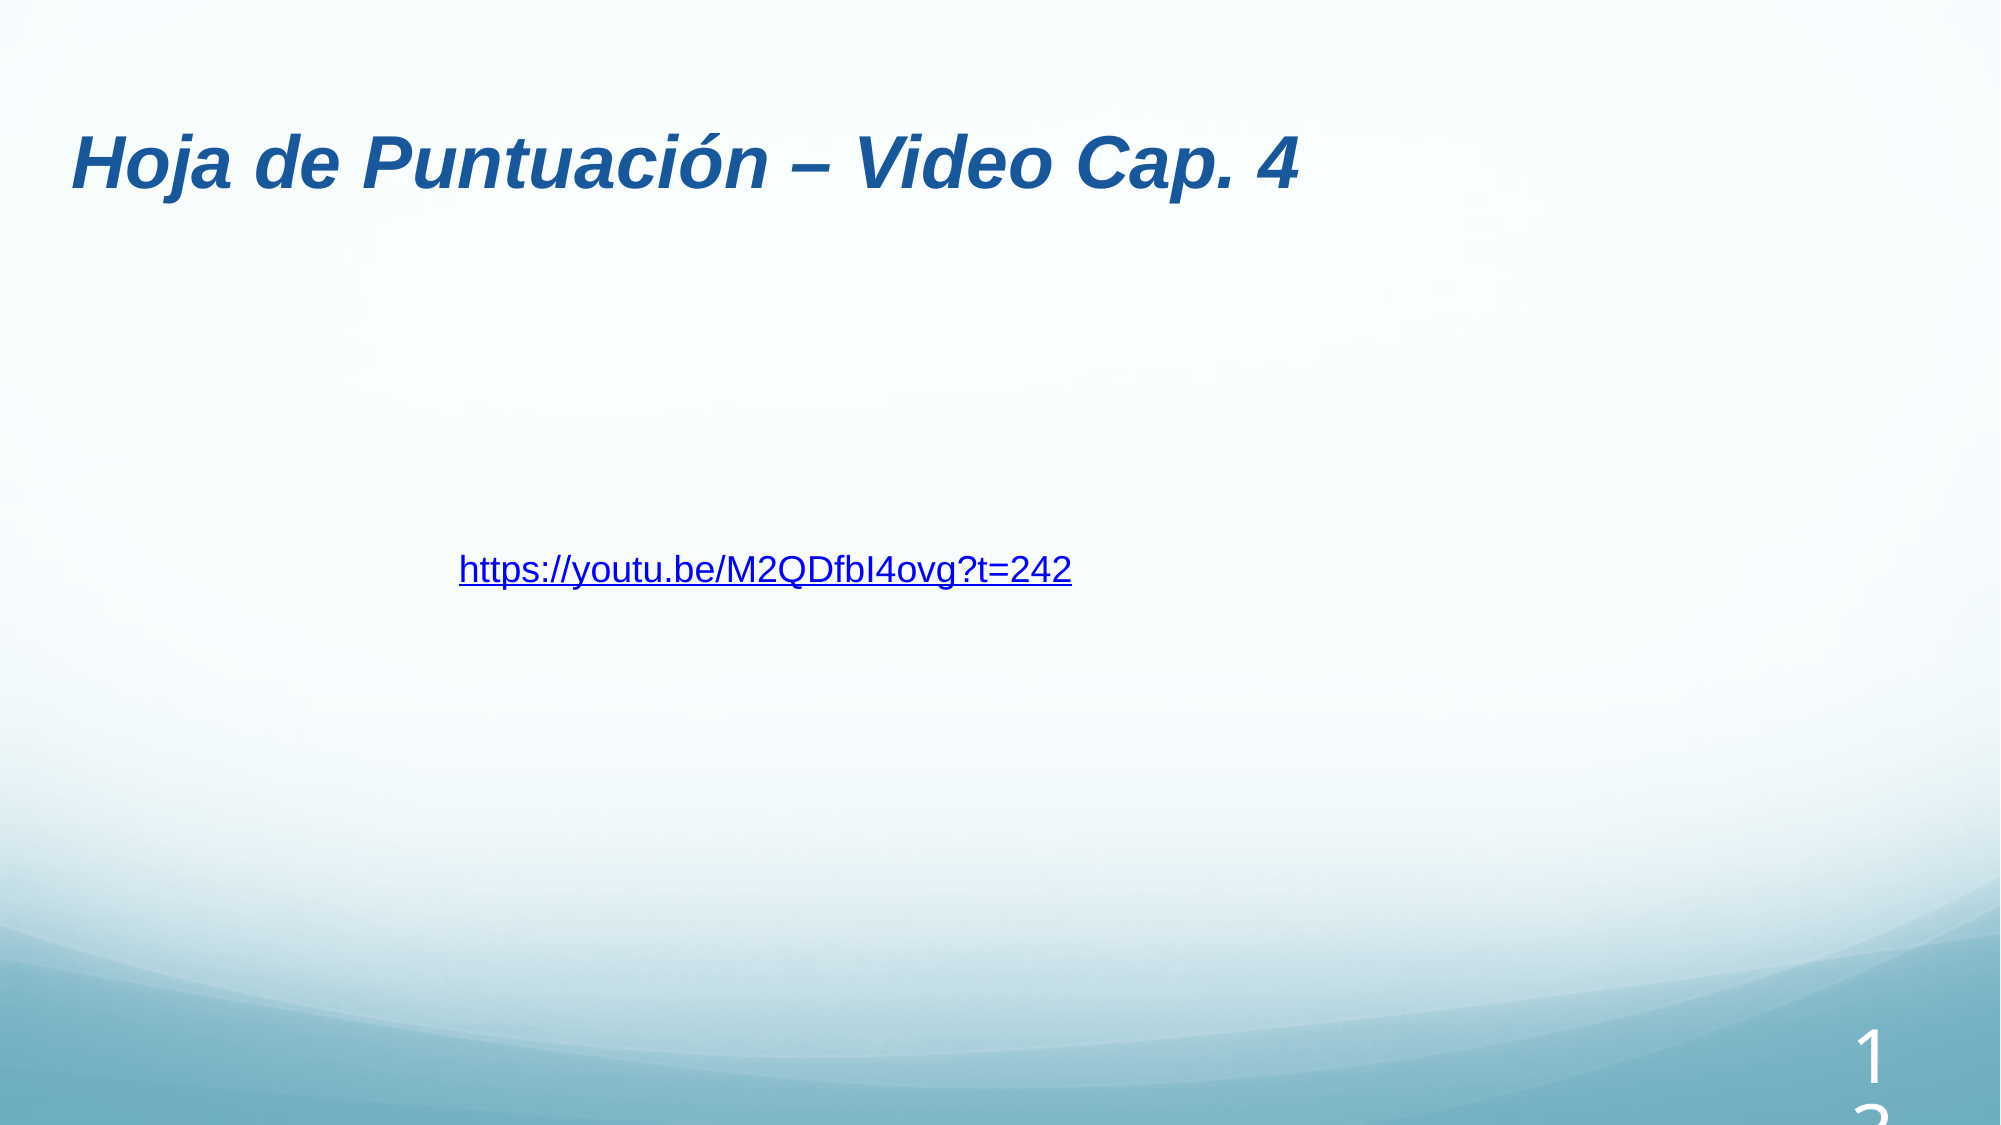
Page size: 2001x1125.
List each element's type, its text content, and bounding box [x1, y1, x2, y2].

slide_number 13 [1843, 1007, 1945, 1112]
text_box https://youtu.be/M2QDfbI4ovg?t=242 [444, 537, 1507, 687]
picture [0, 0, 2001, 1125]
text_box Hoja de Puntuación – Video Cap. 4 [63, 30, 1522, 302]
